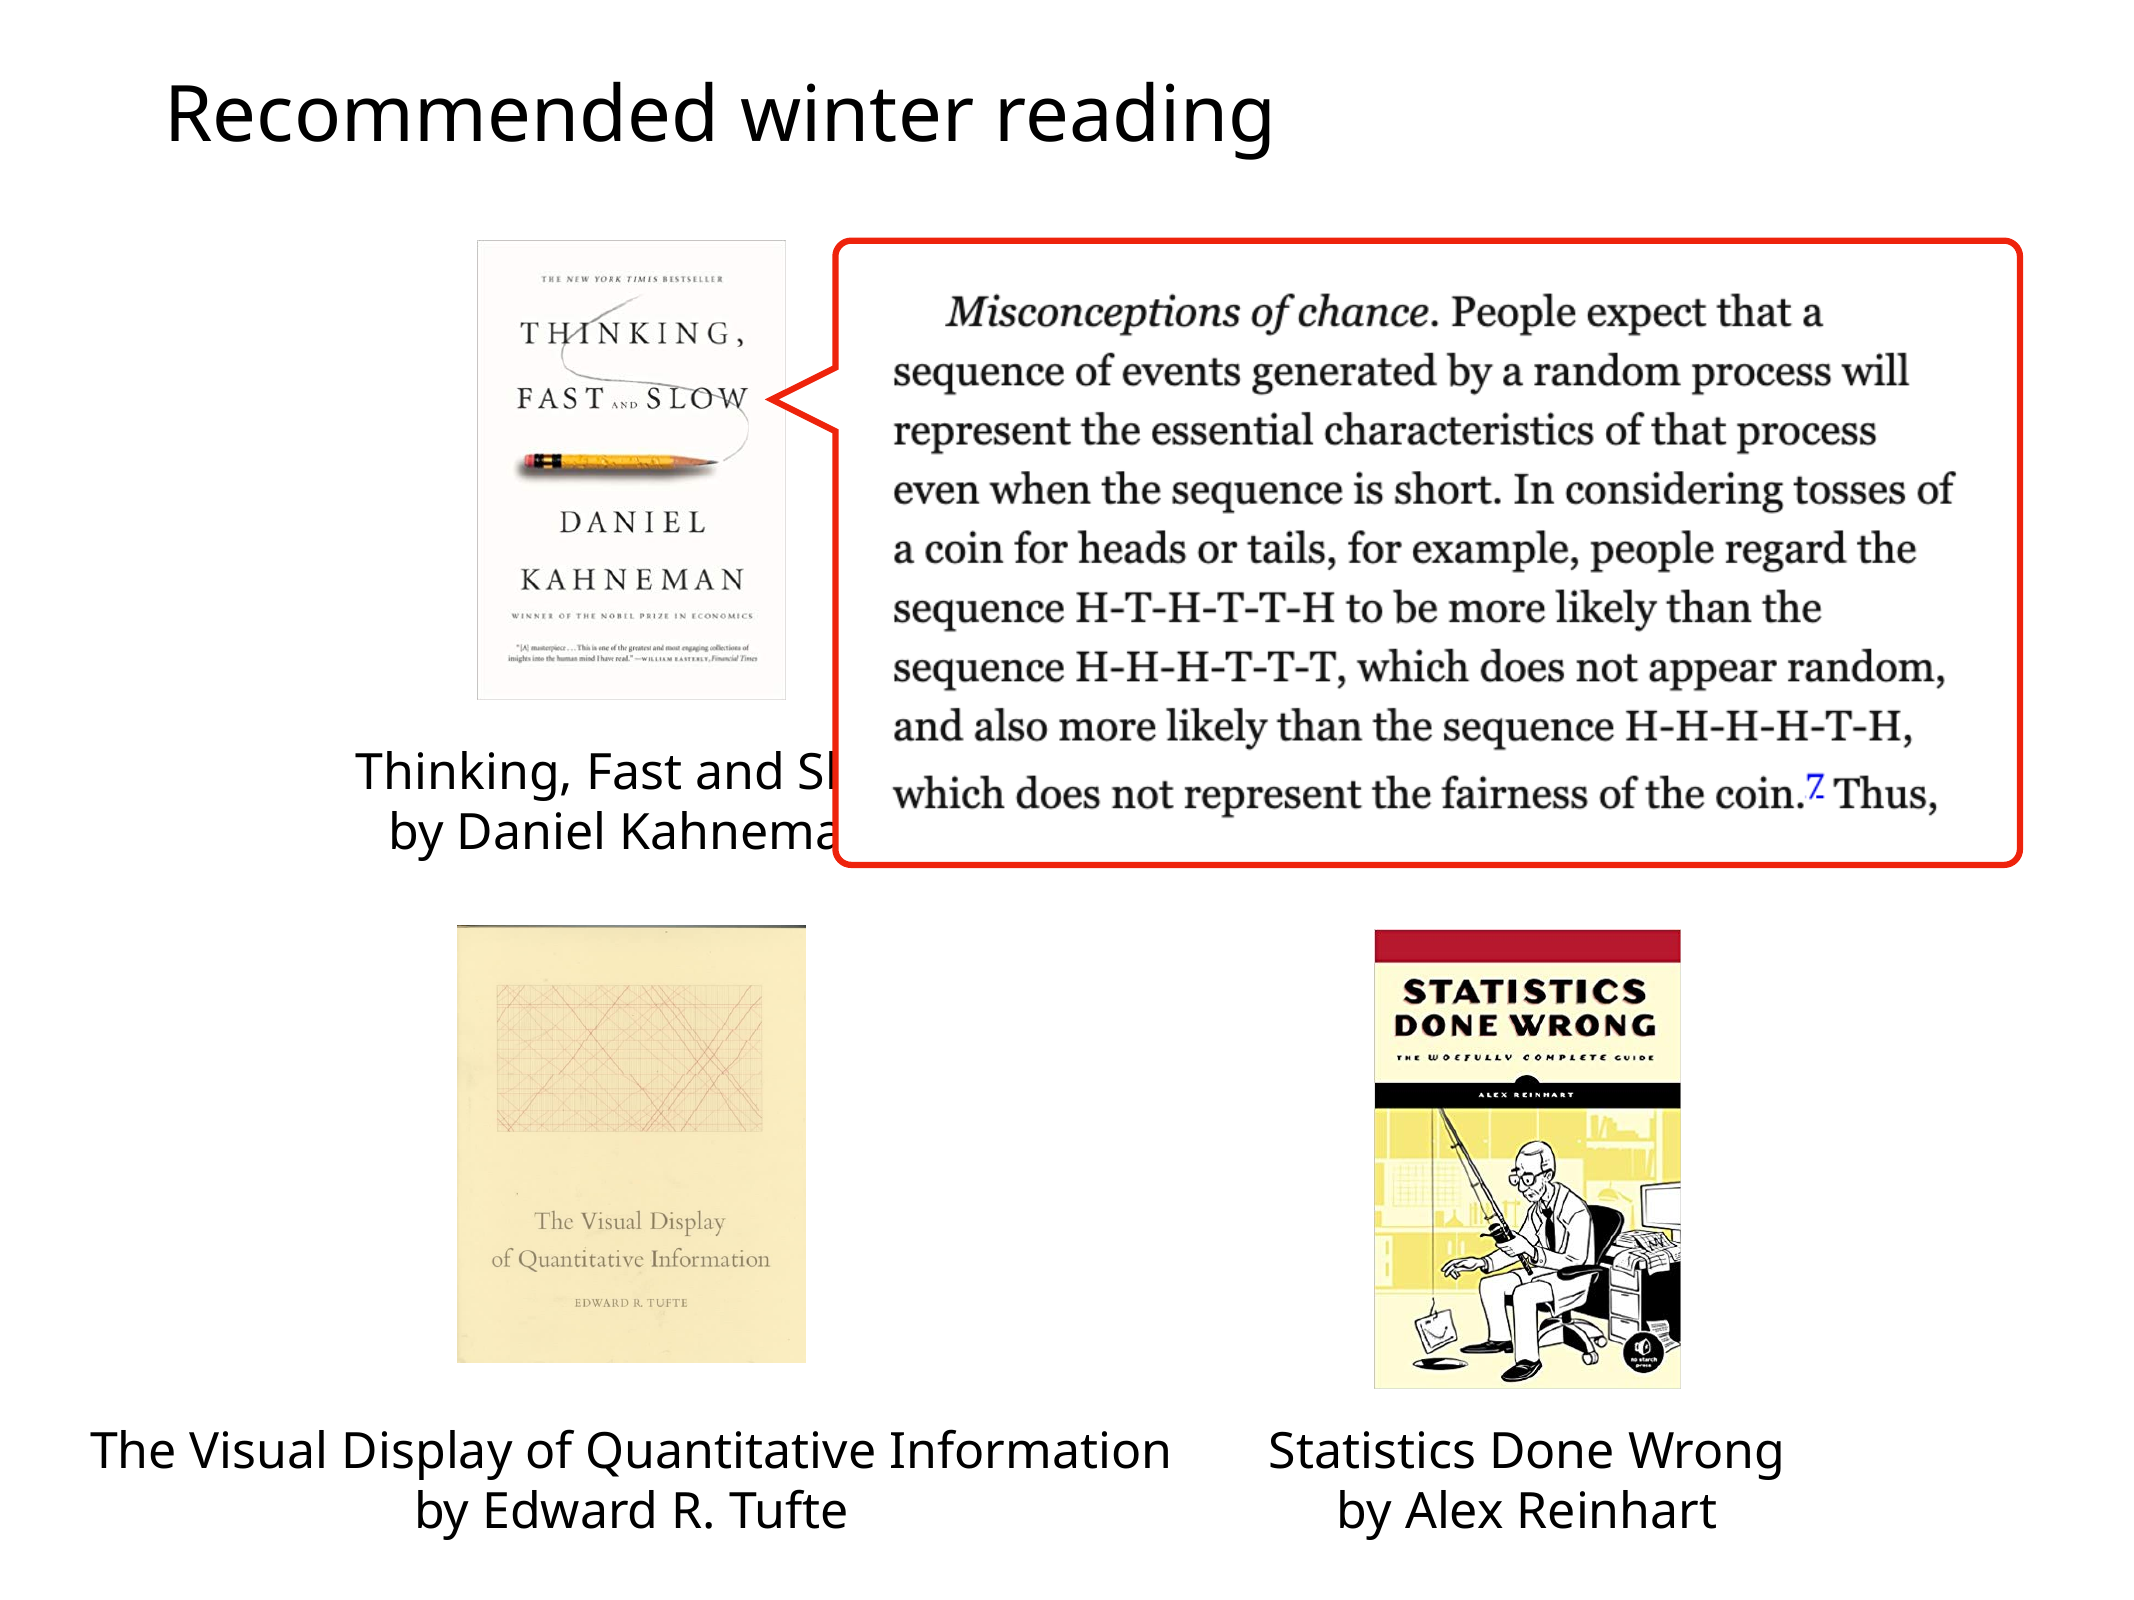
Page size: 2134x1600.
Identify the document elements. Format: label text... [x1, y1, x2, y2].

text_box Thinking, Fast and Slow by Daniel Kahneman [347, 731, 916, 869]
picture [456, 925, 807, 1363]
title Recommended winter reading [155, 10, 1978, 209]
picture [882, 242, 1963, 822]
text_box Statistics Done Wrong by Alex Reinhart [1260, 1410, 1795, 1547]
text_box [786, 240, 2020, 865]
text_box The Visual Display of Quantitative Information by Edward R. Tufte [81, 1410, 1182, 1547]
picture [477, 240, 786, 700]
picture [1373, 929, 1681, 1390]
